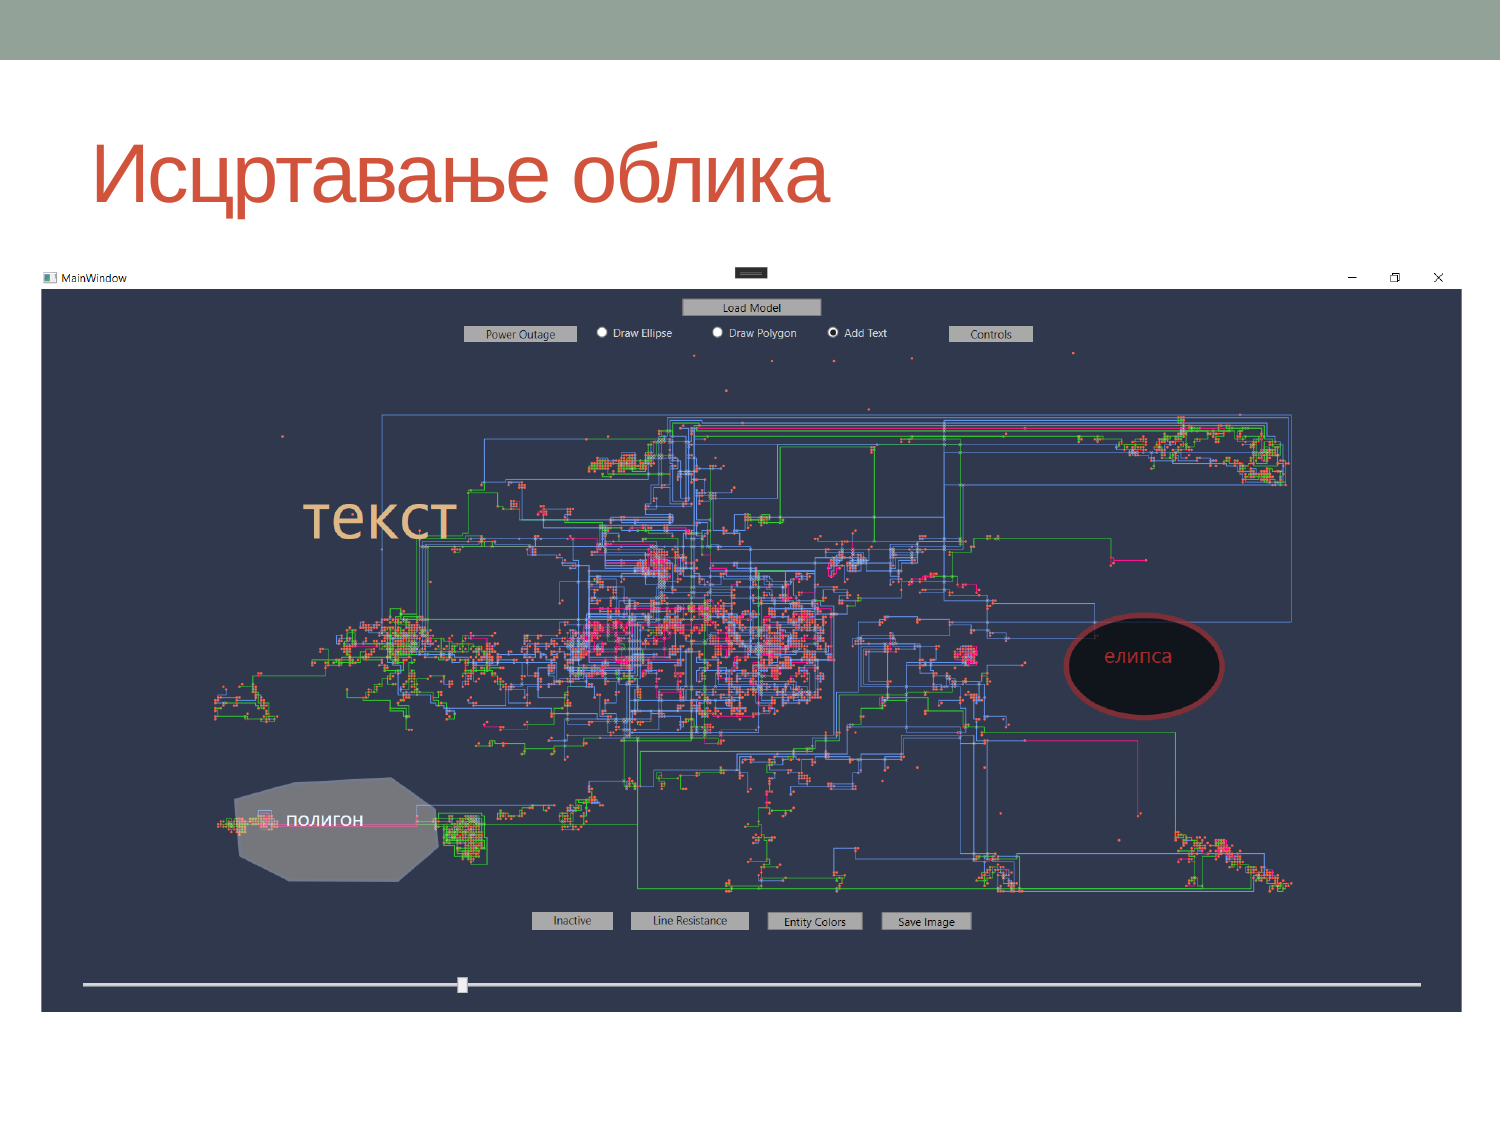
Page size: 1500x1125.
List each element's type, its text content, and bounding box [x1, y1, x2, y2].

picture [41, 266, 1462, 1012]
title Исцртавање облика [75, 87, 1425, 250]
